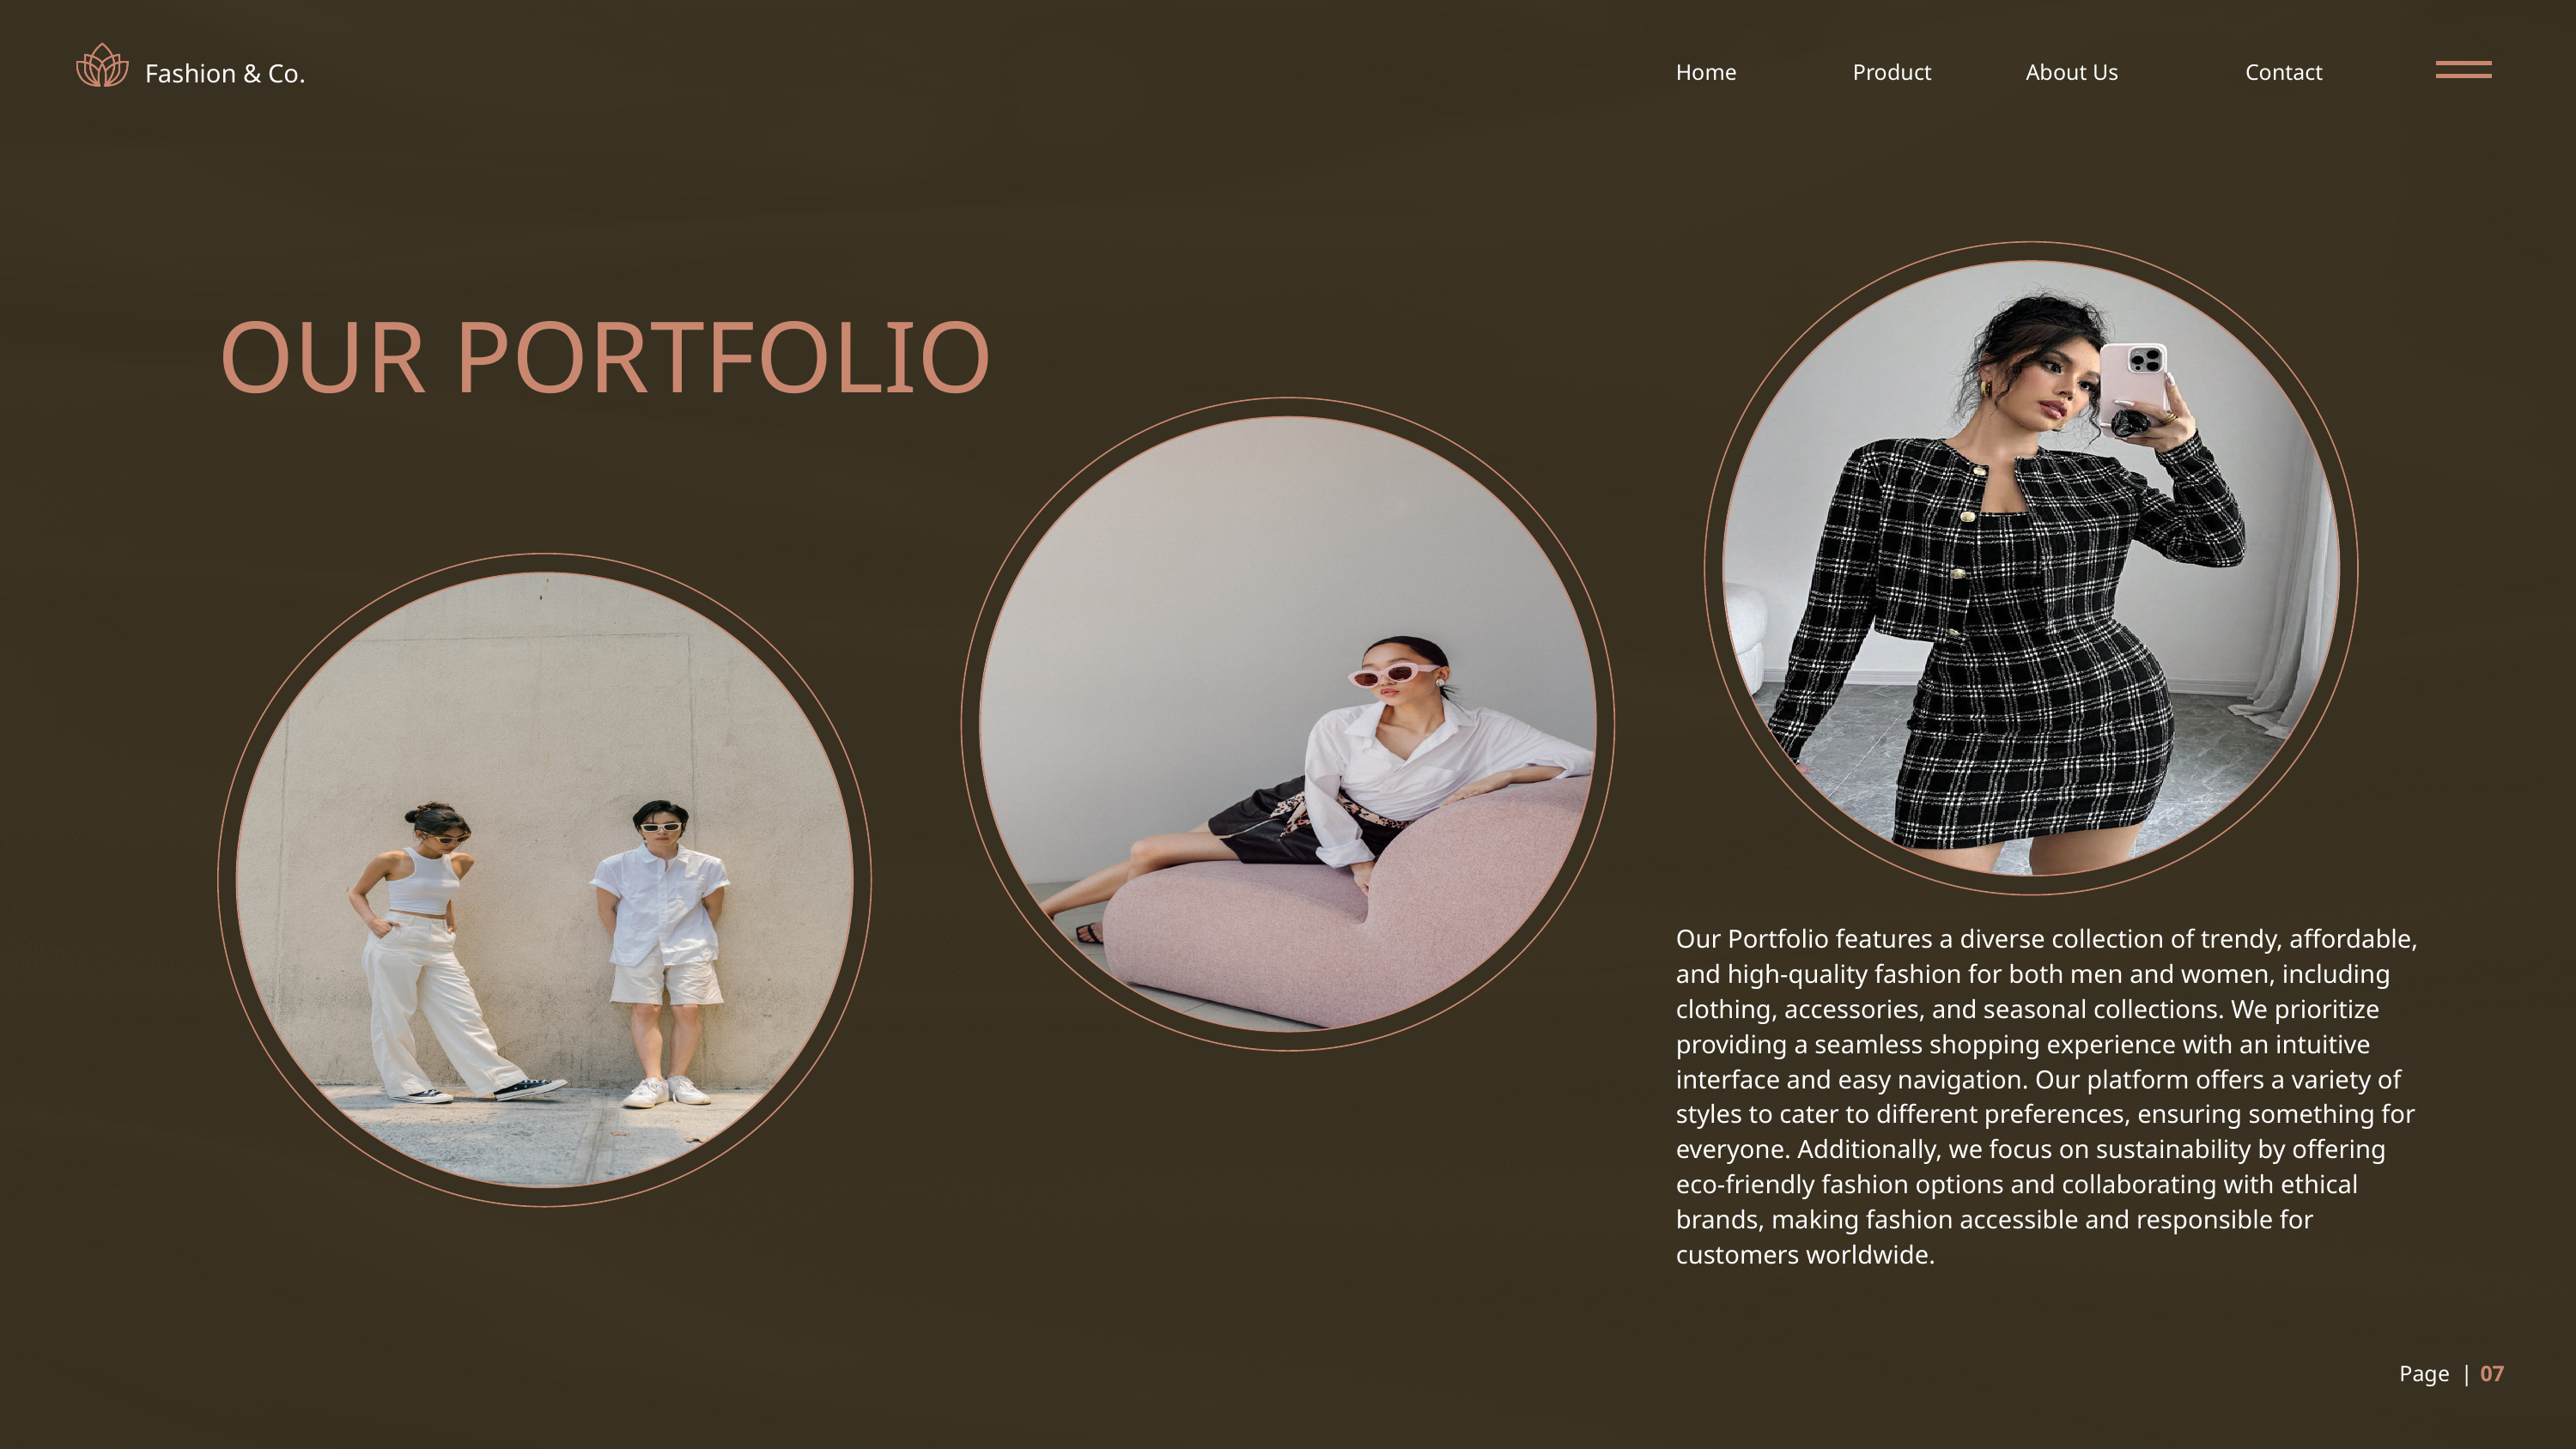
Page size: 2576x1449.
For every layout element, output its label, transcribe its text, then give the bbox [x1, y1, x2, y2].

text_box OUR PORTFOLIO [217, 275, 1060, 413]
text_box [960, 397, 1616, 1052]
text_box About Us [2026, 54, 2176, 85]
text_box Contact [2245, 54, 2384, 85]
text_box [2435, 60, 2493, 65]
text_box Fashion & Co. [144, 52, 385, 88]
text_box Home [1675, 54, 1790, 85]
text_box Product [1852, 54, 1957, 85]
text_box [1704, 240, 2360, 896]
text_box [2435, 73, 2493, 79]
text_box Page | [2394, 1355, 2473, 1386]
text_box 07 [2480, 1355, 2524, 1386]
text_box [216, 552, 872, 1208]
text_box [0, 0, 2576, 1449]
text_box [76, 42, 129, 87]
text_box Our Portfolio features a diverse collection of trendy, affordable, and high-quality fashion for both men and women, including clothing, accessories, and seasonal collections. We prioritize providing a seamless shopping experience with an intuitive interface and easy navigation. Our platform offers a variety of styles to cater to different preferences, ensuring something for everyone. Additionally, we focus on sustainability by offering eco-friendly fashion options and collaborating with ethical brands, making fashion accessible and responsible for customers worldwide. [1675, 918, 2432, 1269]
